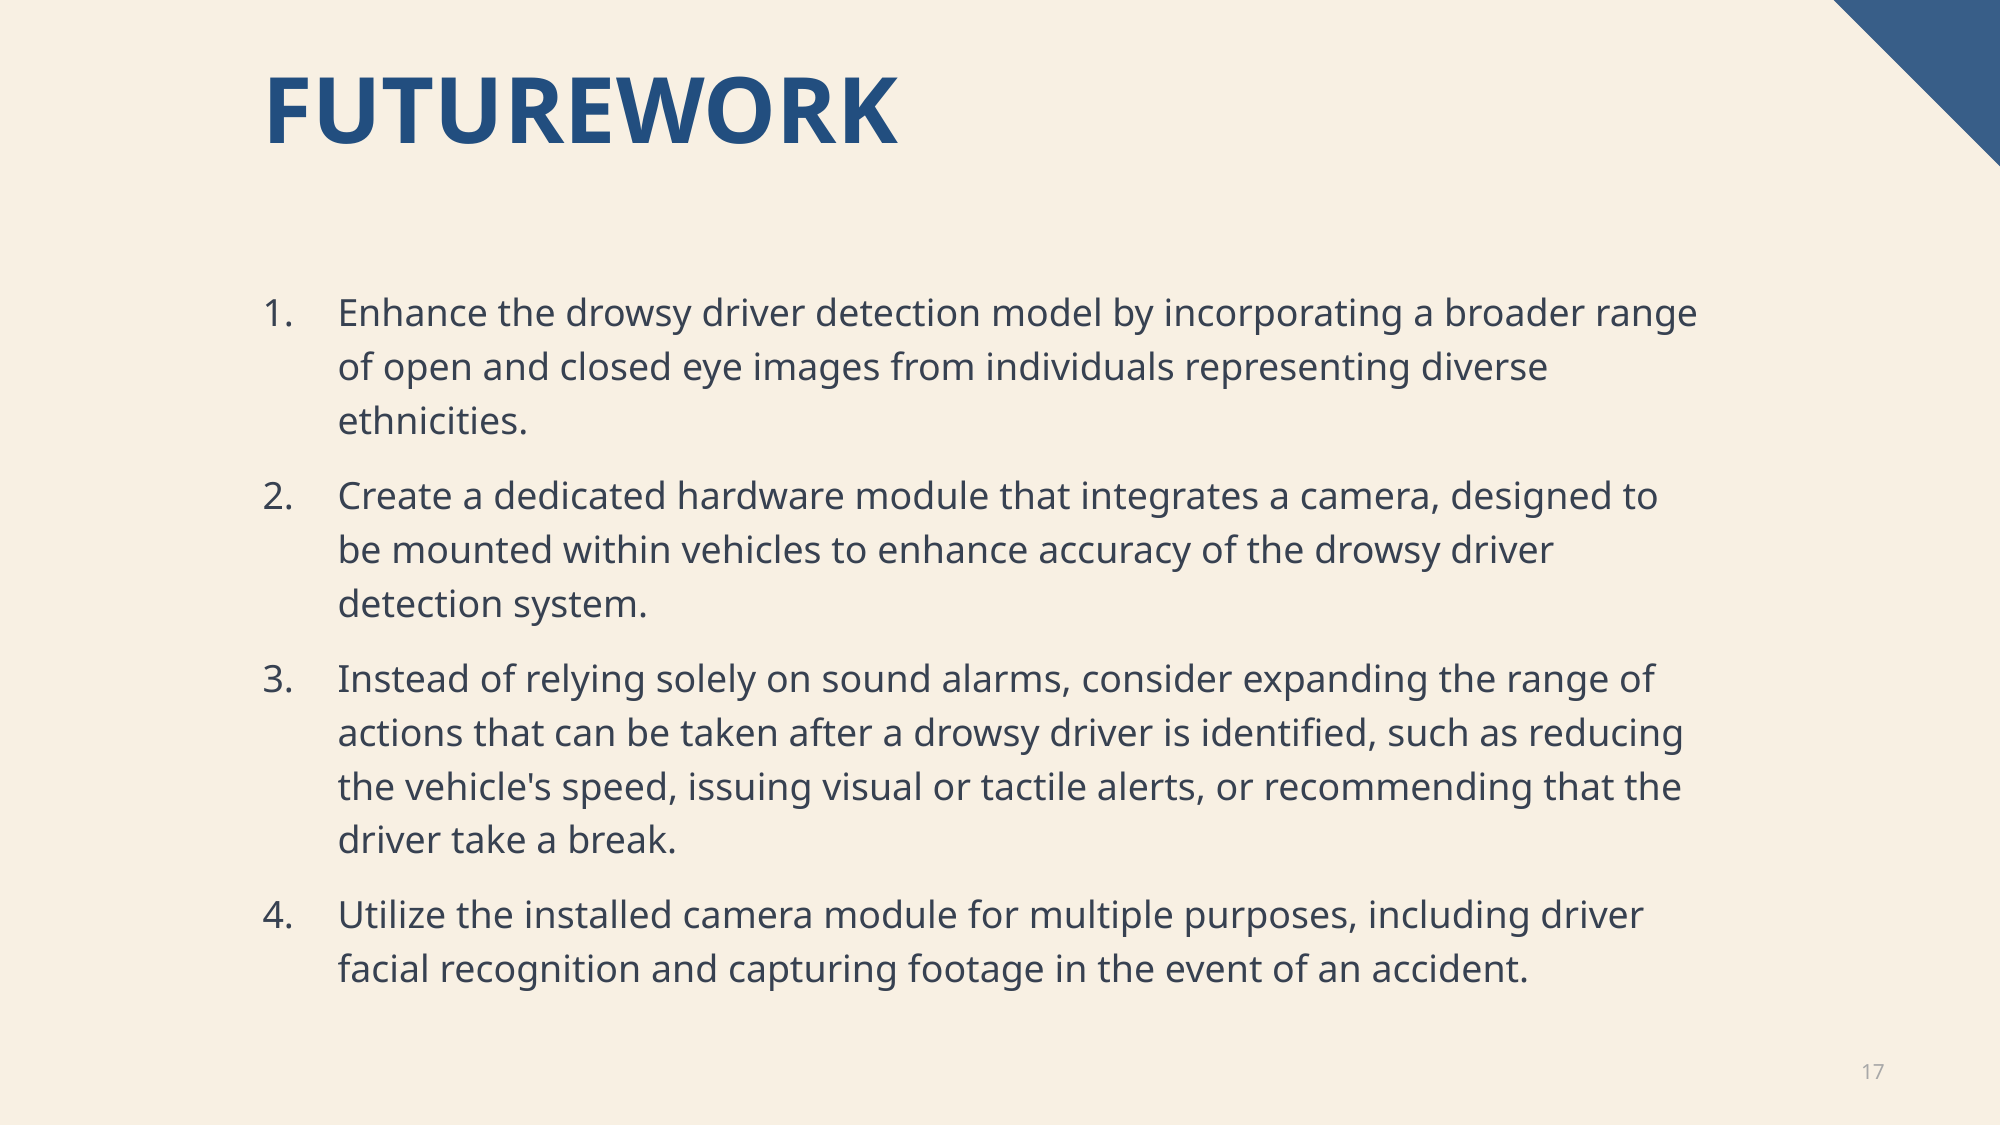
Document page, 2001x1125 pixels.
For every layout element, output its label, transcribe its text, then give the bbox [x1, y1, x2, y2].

title Futurework [247, 56, 1764, 217]
slide_number 17 [1824, 1042, 1900, 1103]
list Enhance the drowsy driver detection model by incorporating a broader range of open and closed eye images from individuals representing diverse ethnicities. Create a dedicated hardware module that integrates a camera, designed to be mounted within vehicles to enhance accuracy of the drowsy driver detection system. Instead of relying solely on sound alarms, consider expanding the range of actions that can be taken after a drowsy driver is identified, such as reducing the vehicle's speed, issuing visual or tactile alerts, or recommending that the driver take a break. Utilize the installed camera module for multiple purposes, including driver facial recognition and capturing footage in the event of an accident. [247, 272, 1719, 999]
